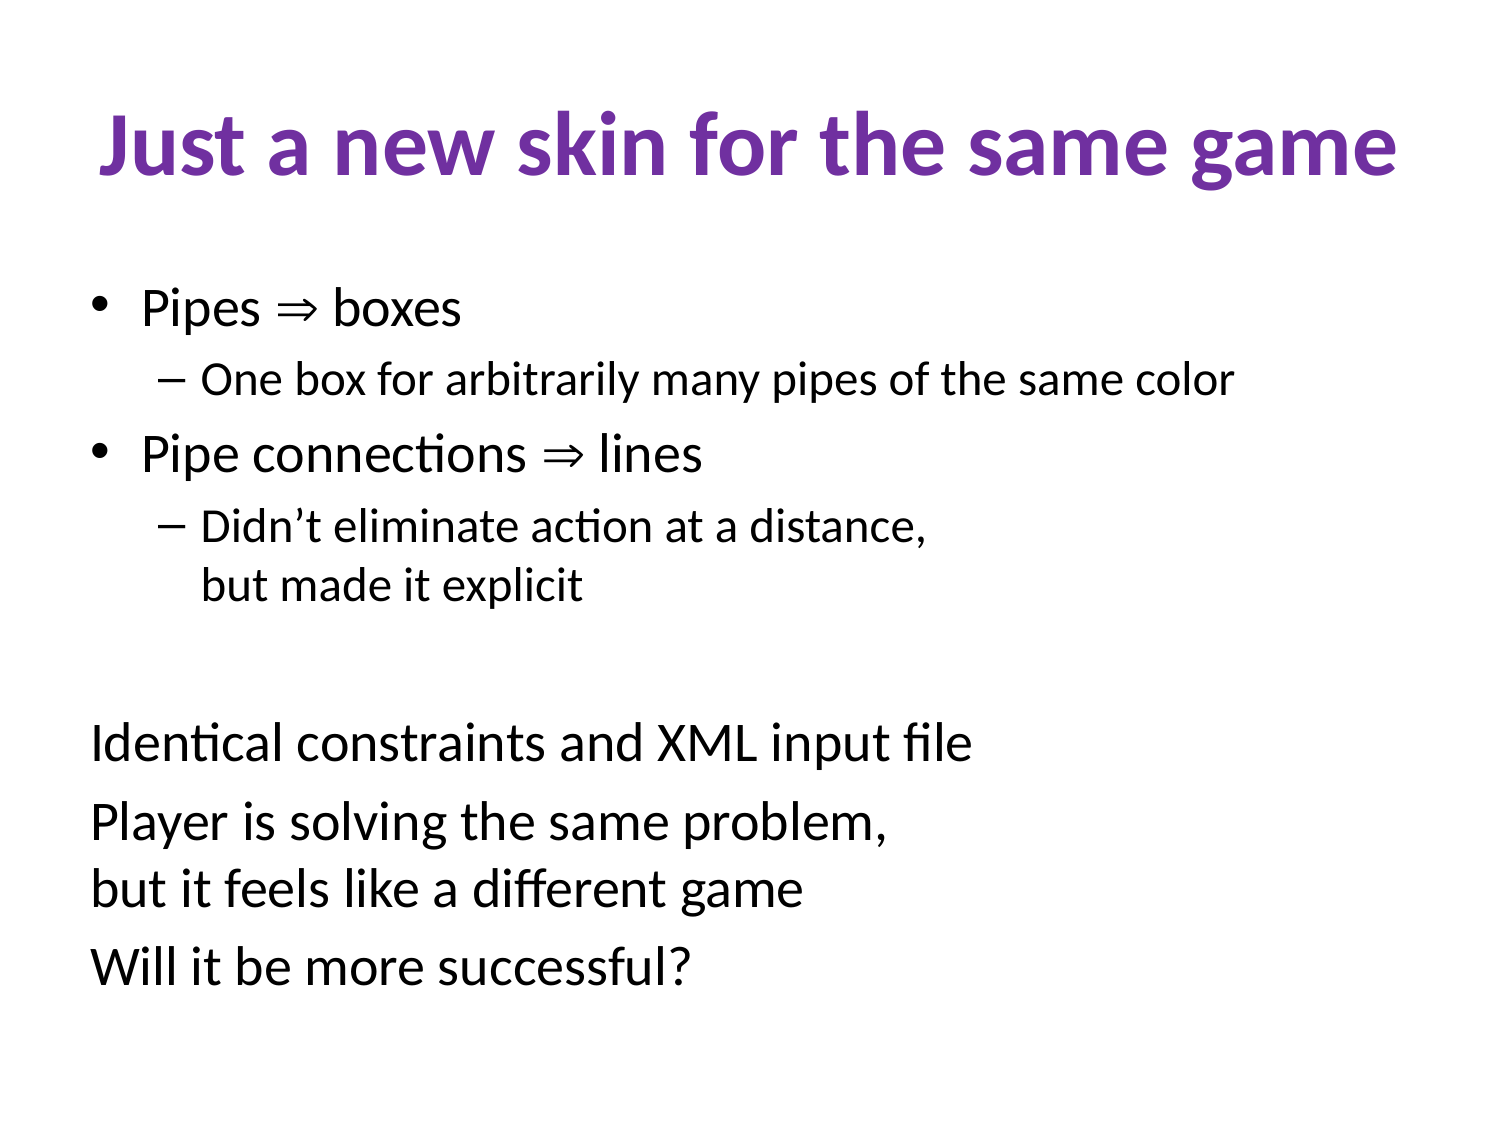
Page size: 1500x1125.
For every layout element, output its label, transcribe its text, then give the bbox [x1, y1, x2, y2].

list Pipes  boxes One box for arbitrarily many pipes of the same color Pipe connections  lines Didn’t eliminate action at a distance, but made it explicit Identical constraints and XML input file Player is solving the same problem, but it feels like a different game Will it be more successful? [75, 262, 1425, 1005]
title Just a new skin for the same game [75, 45, 1425, 233]
